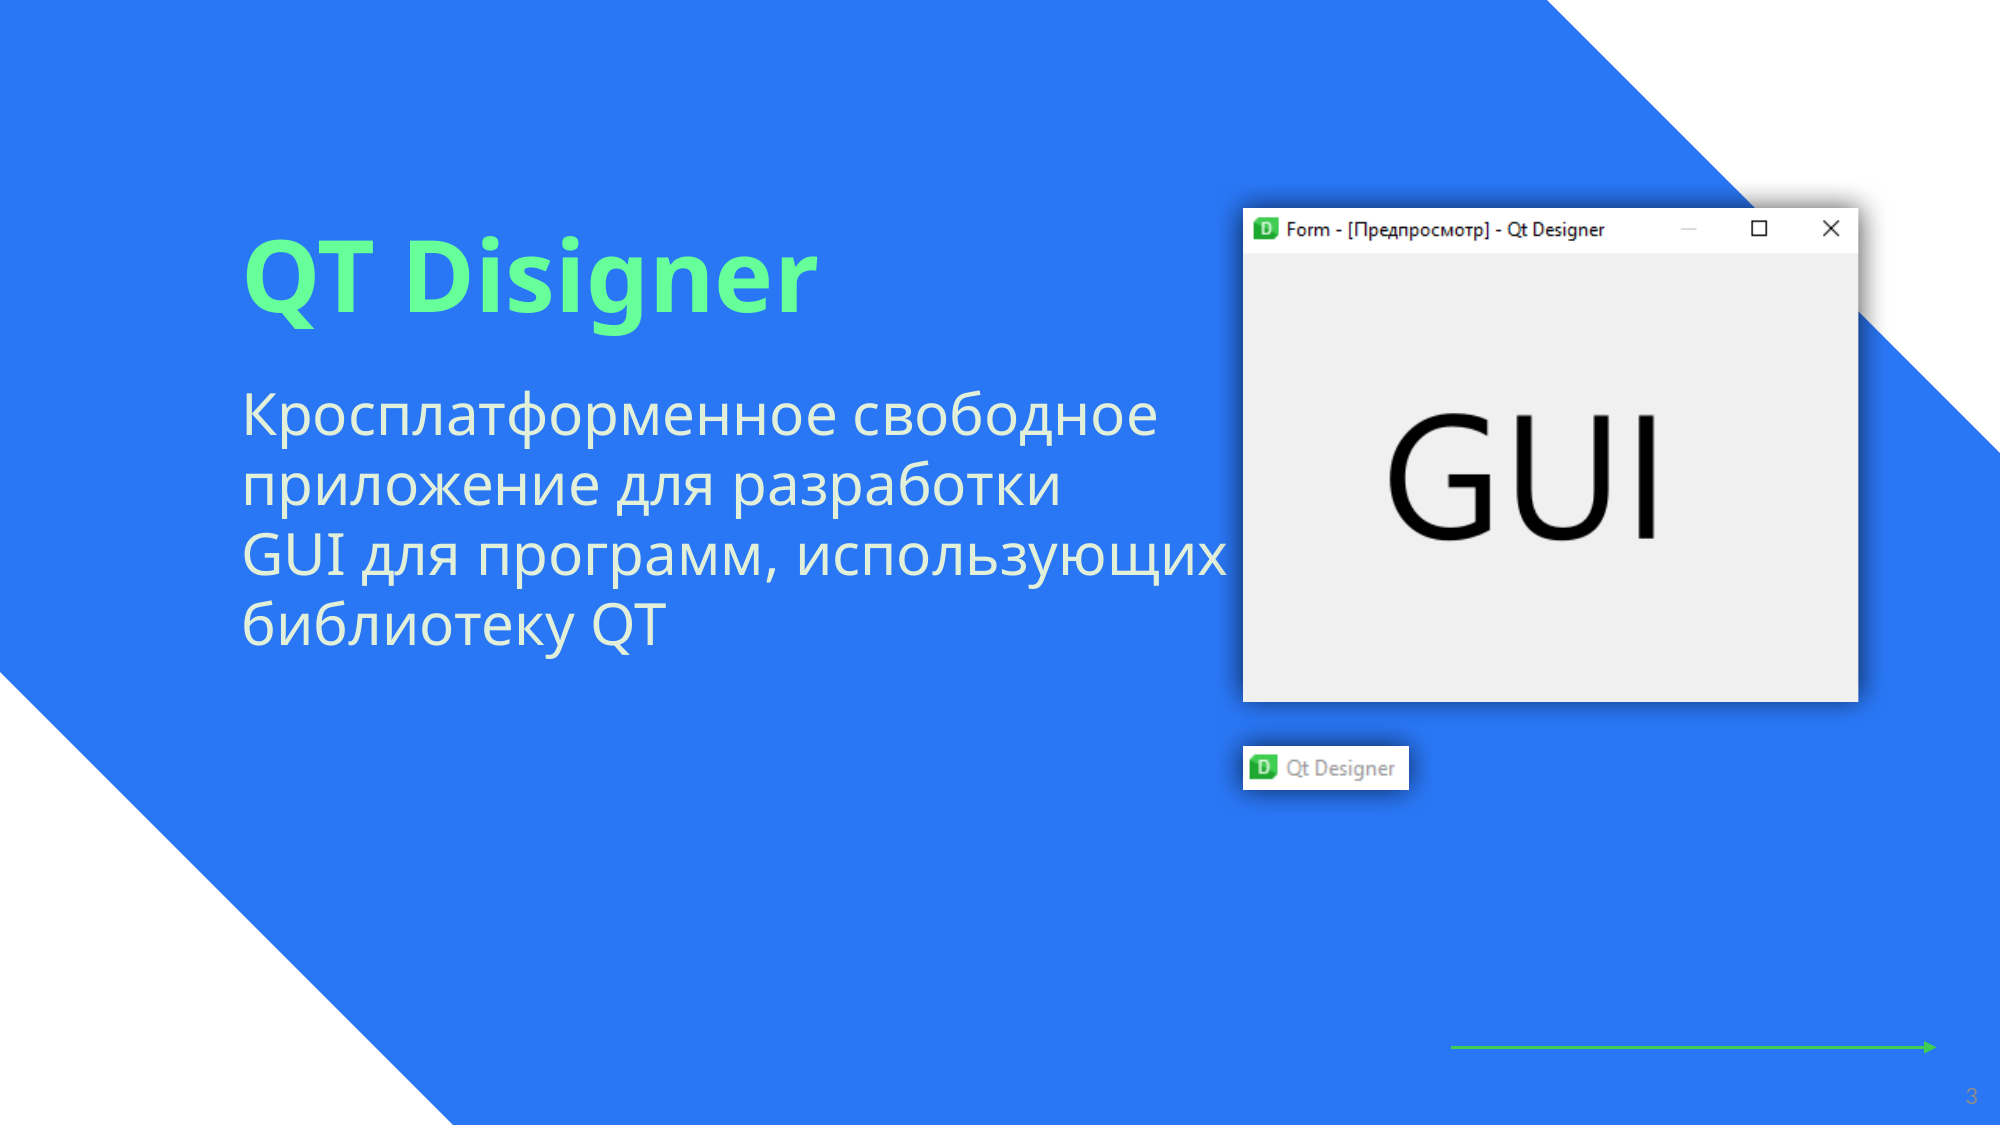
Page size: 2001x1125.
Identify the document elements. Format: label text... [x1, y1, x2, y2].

text_box QT Disigner Кросплатформенное свободное приложение для разработки GUI для программ, использующих библиотеку QT [0, 0, 2000, 1125]
picture [1243, 746, 1409, 791]
footer 3 [1943, 1065, 2000, 1125]
picture [1243, 208, 1859, 702]
